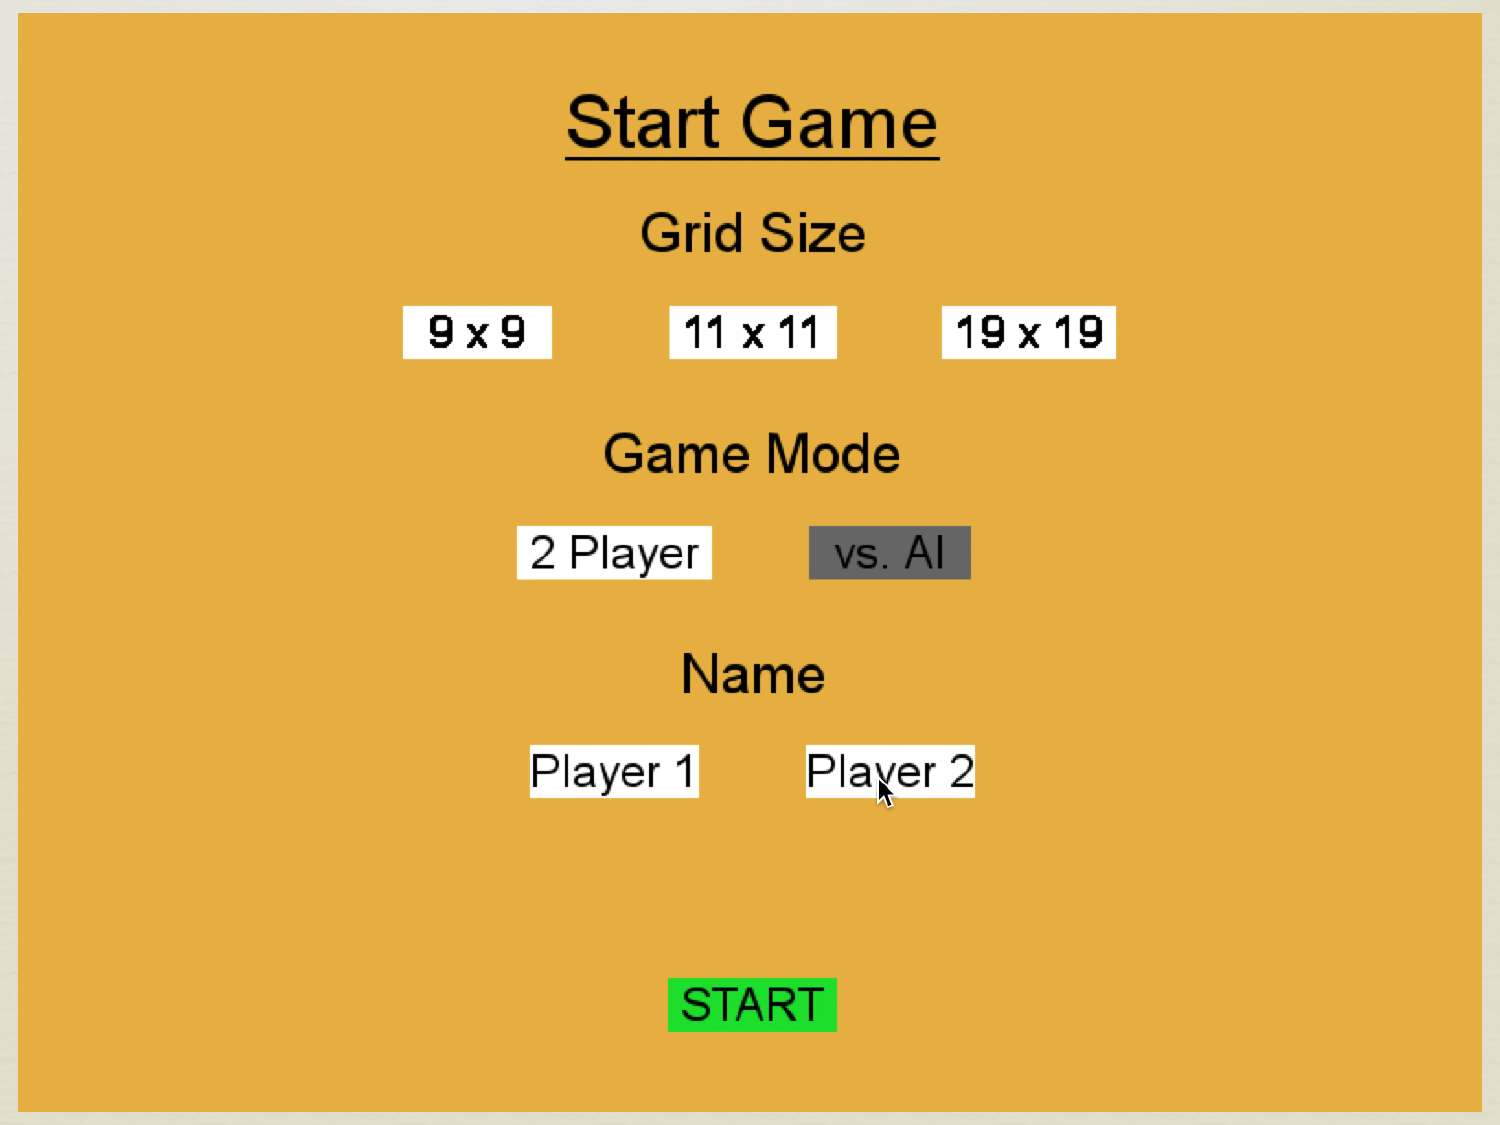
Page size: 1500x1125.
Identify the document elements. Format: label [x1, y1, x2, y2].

text_box [17, 12, 1483, 1113]
